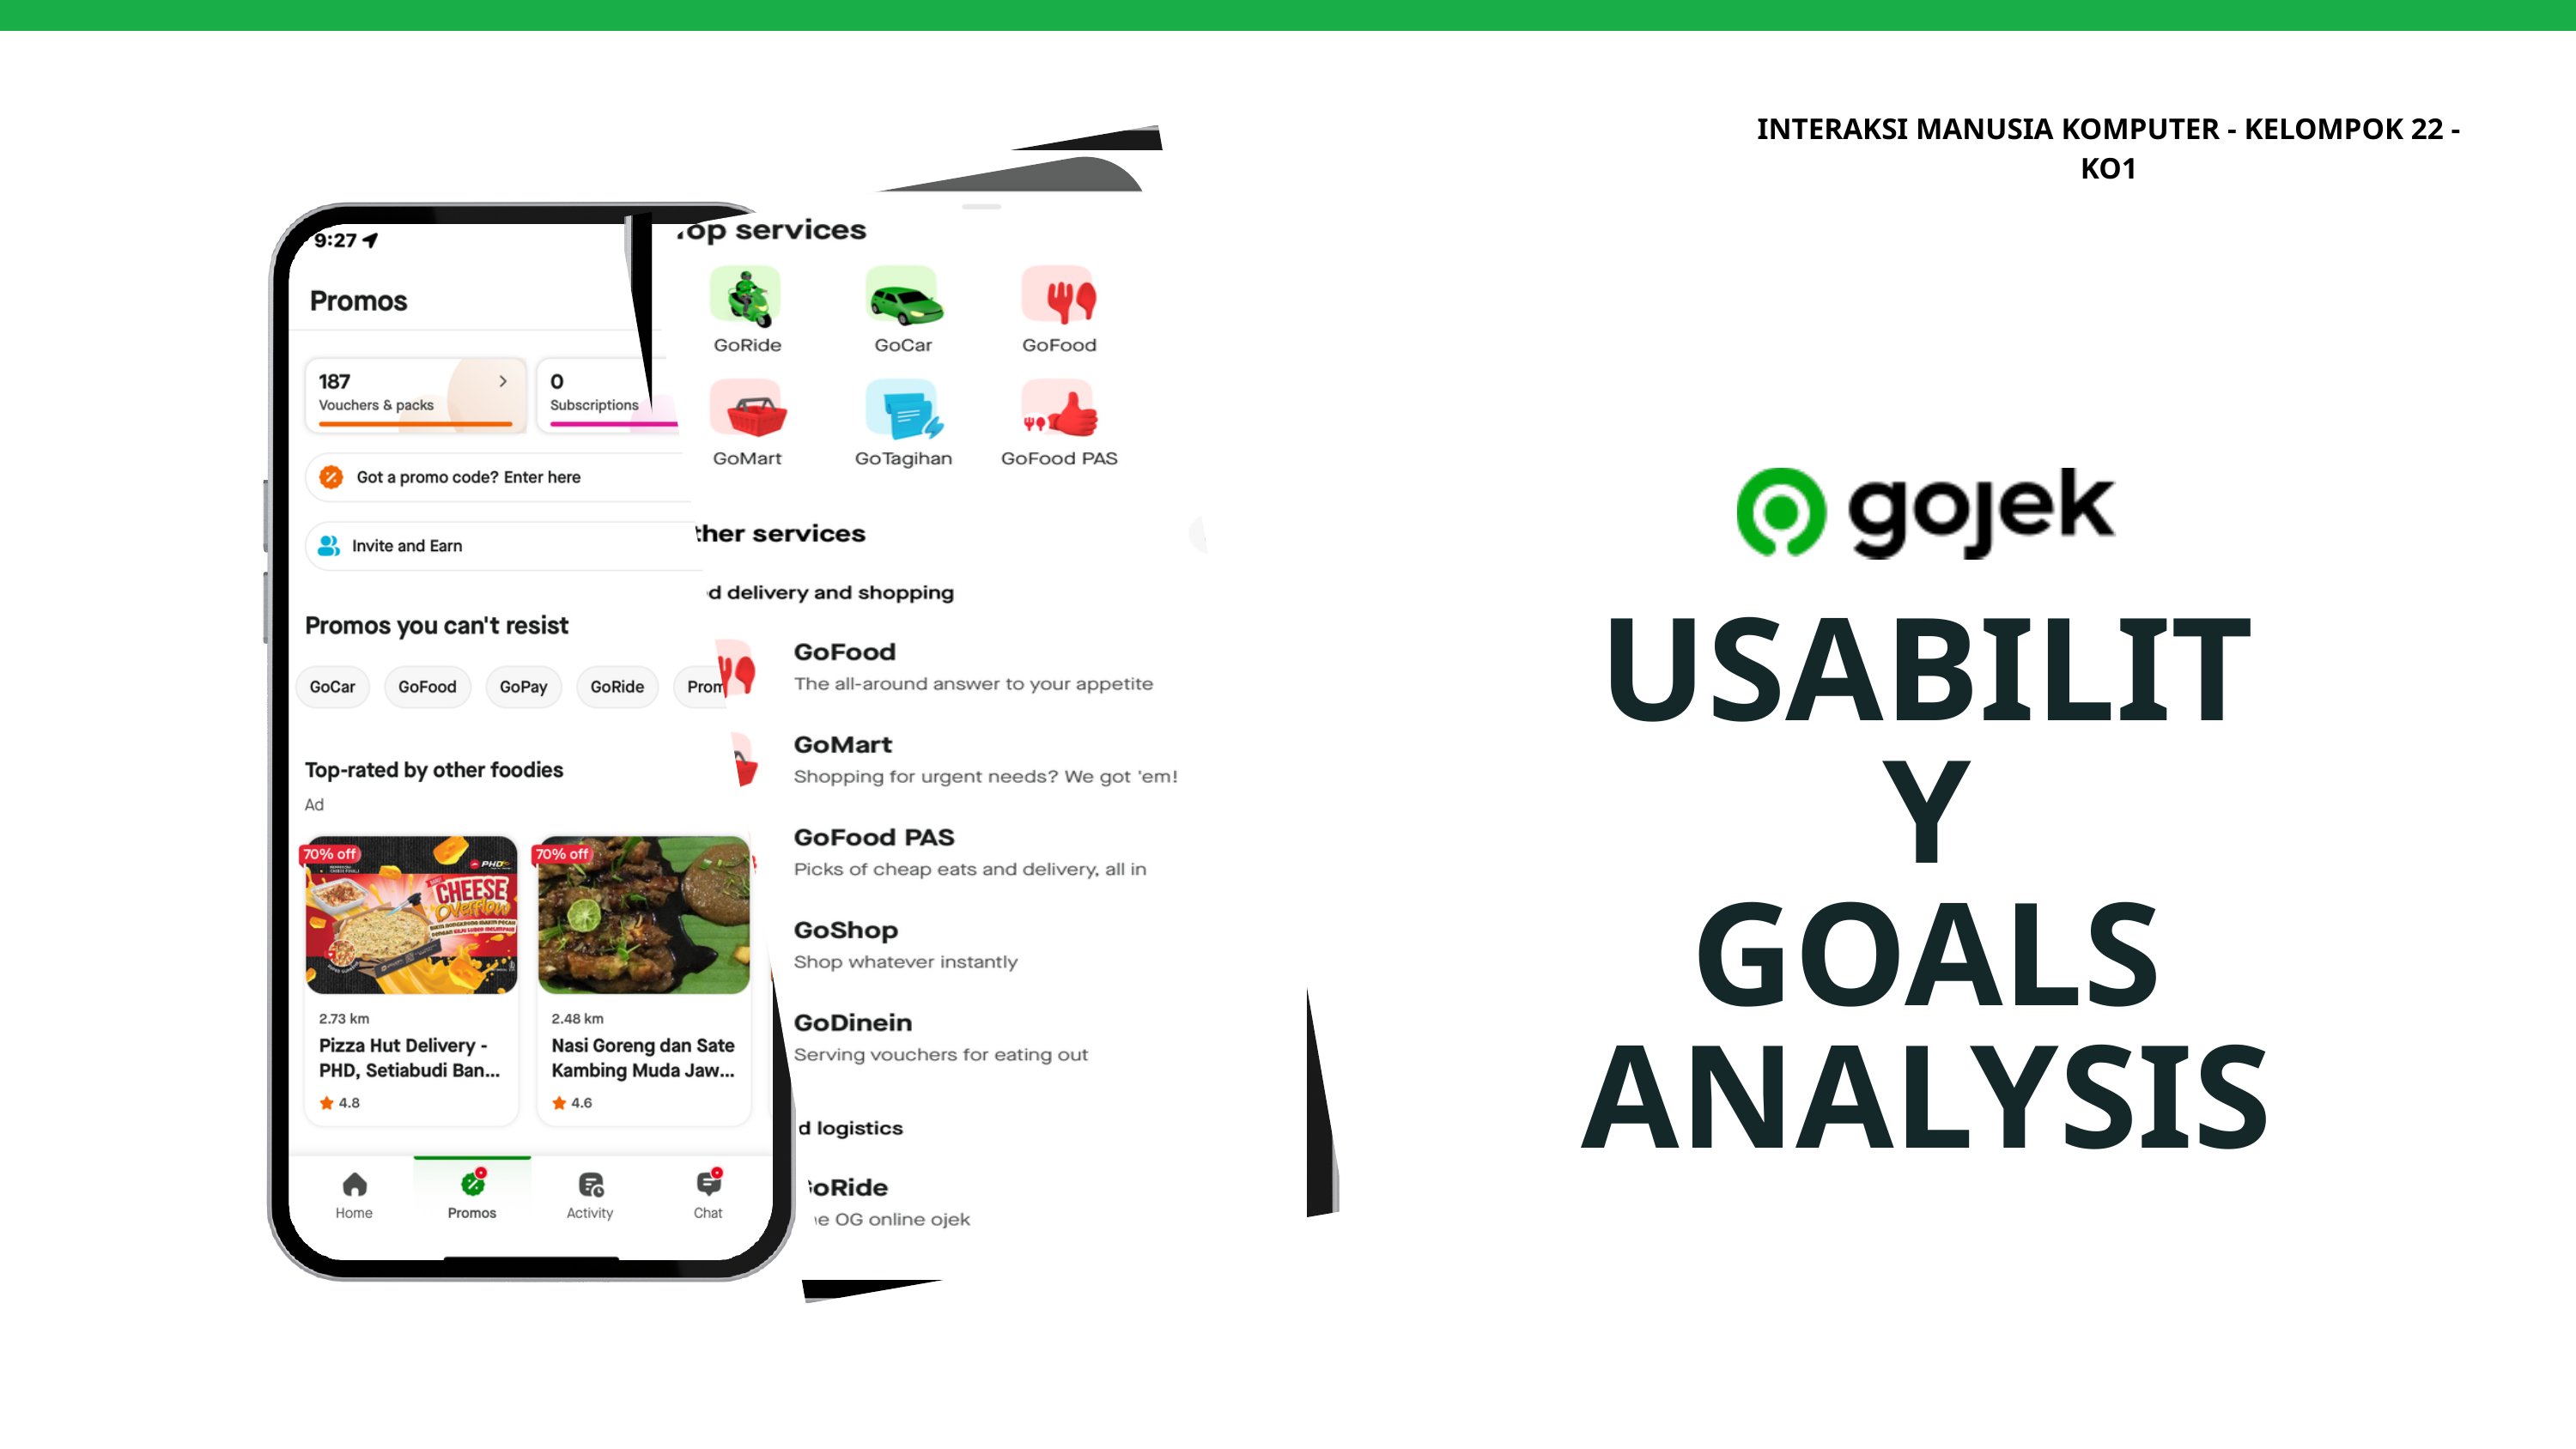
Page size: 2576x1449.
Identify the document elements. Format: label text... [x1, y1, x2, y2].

picture [940, 124, 1165, 162]
picture [1256, 693, 1346, 1227]
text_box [263, 201, 801, 1282]
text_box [708, 162, 1256, 1266]
text_box USABILITY GOALS ANALYSIS [1567, 606, 2287, 1177]
text_box INTERAKSI MANUSIA KOMPUTER - KELOMPOK 22 - KO1 [1728, 105, 2490, 185]
picture [801, 1266, 1024, 1304]
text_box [0, 0, 2576, 32]
text_box [1737, 468, 2117, 560]
